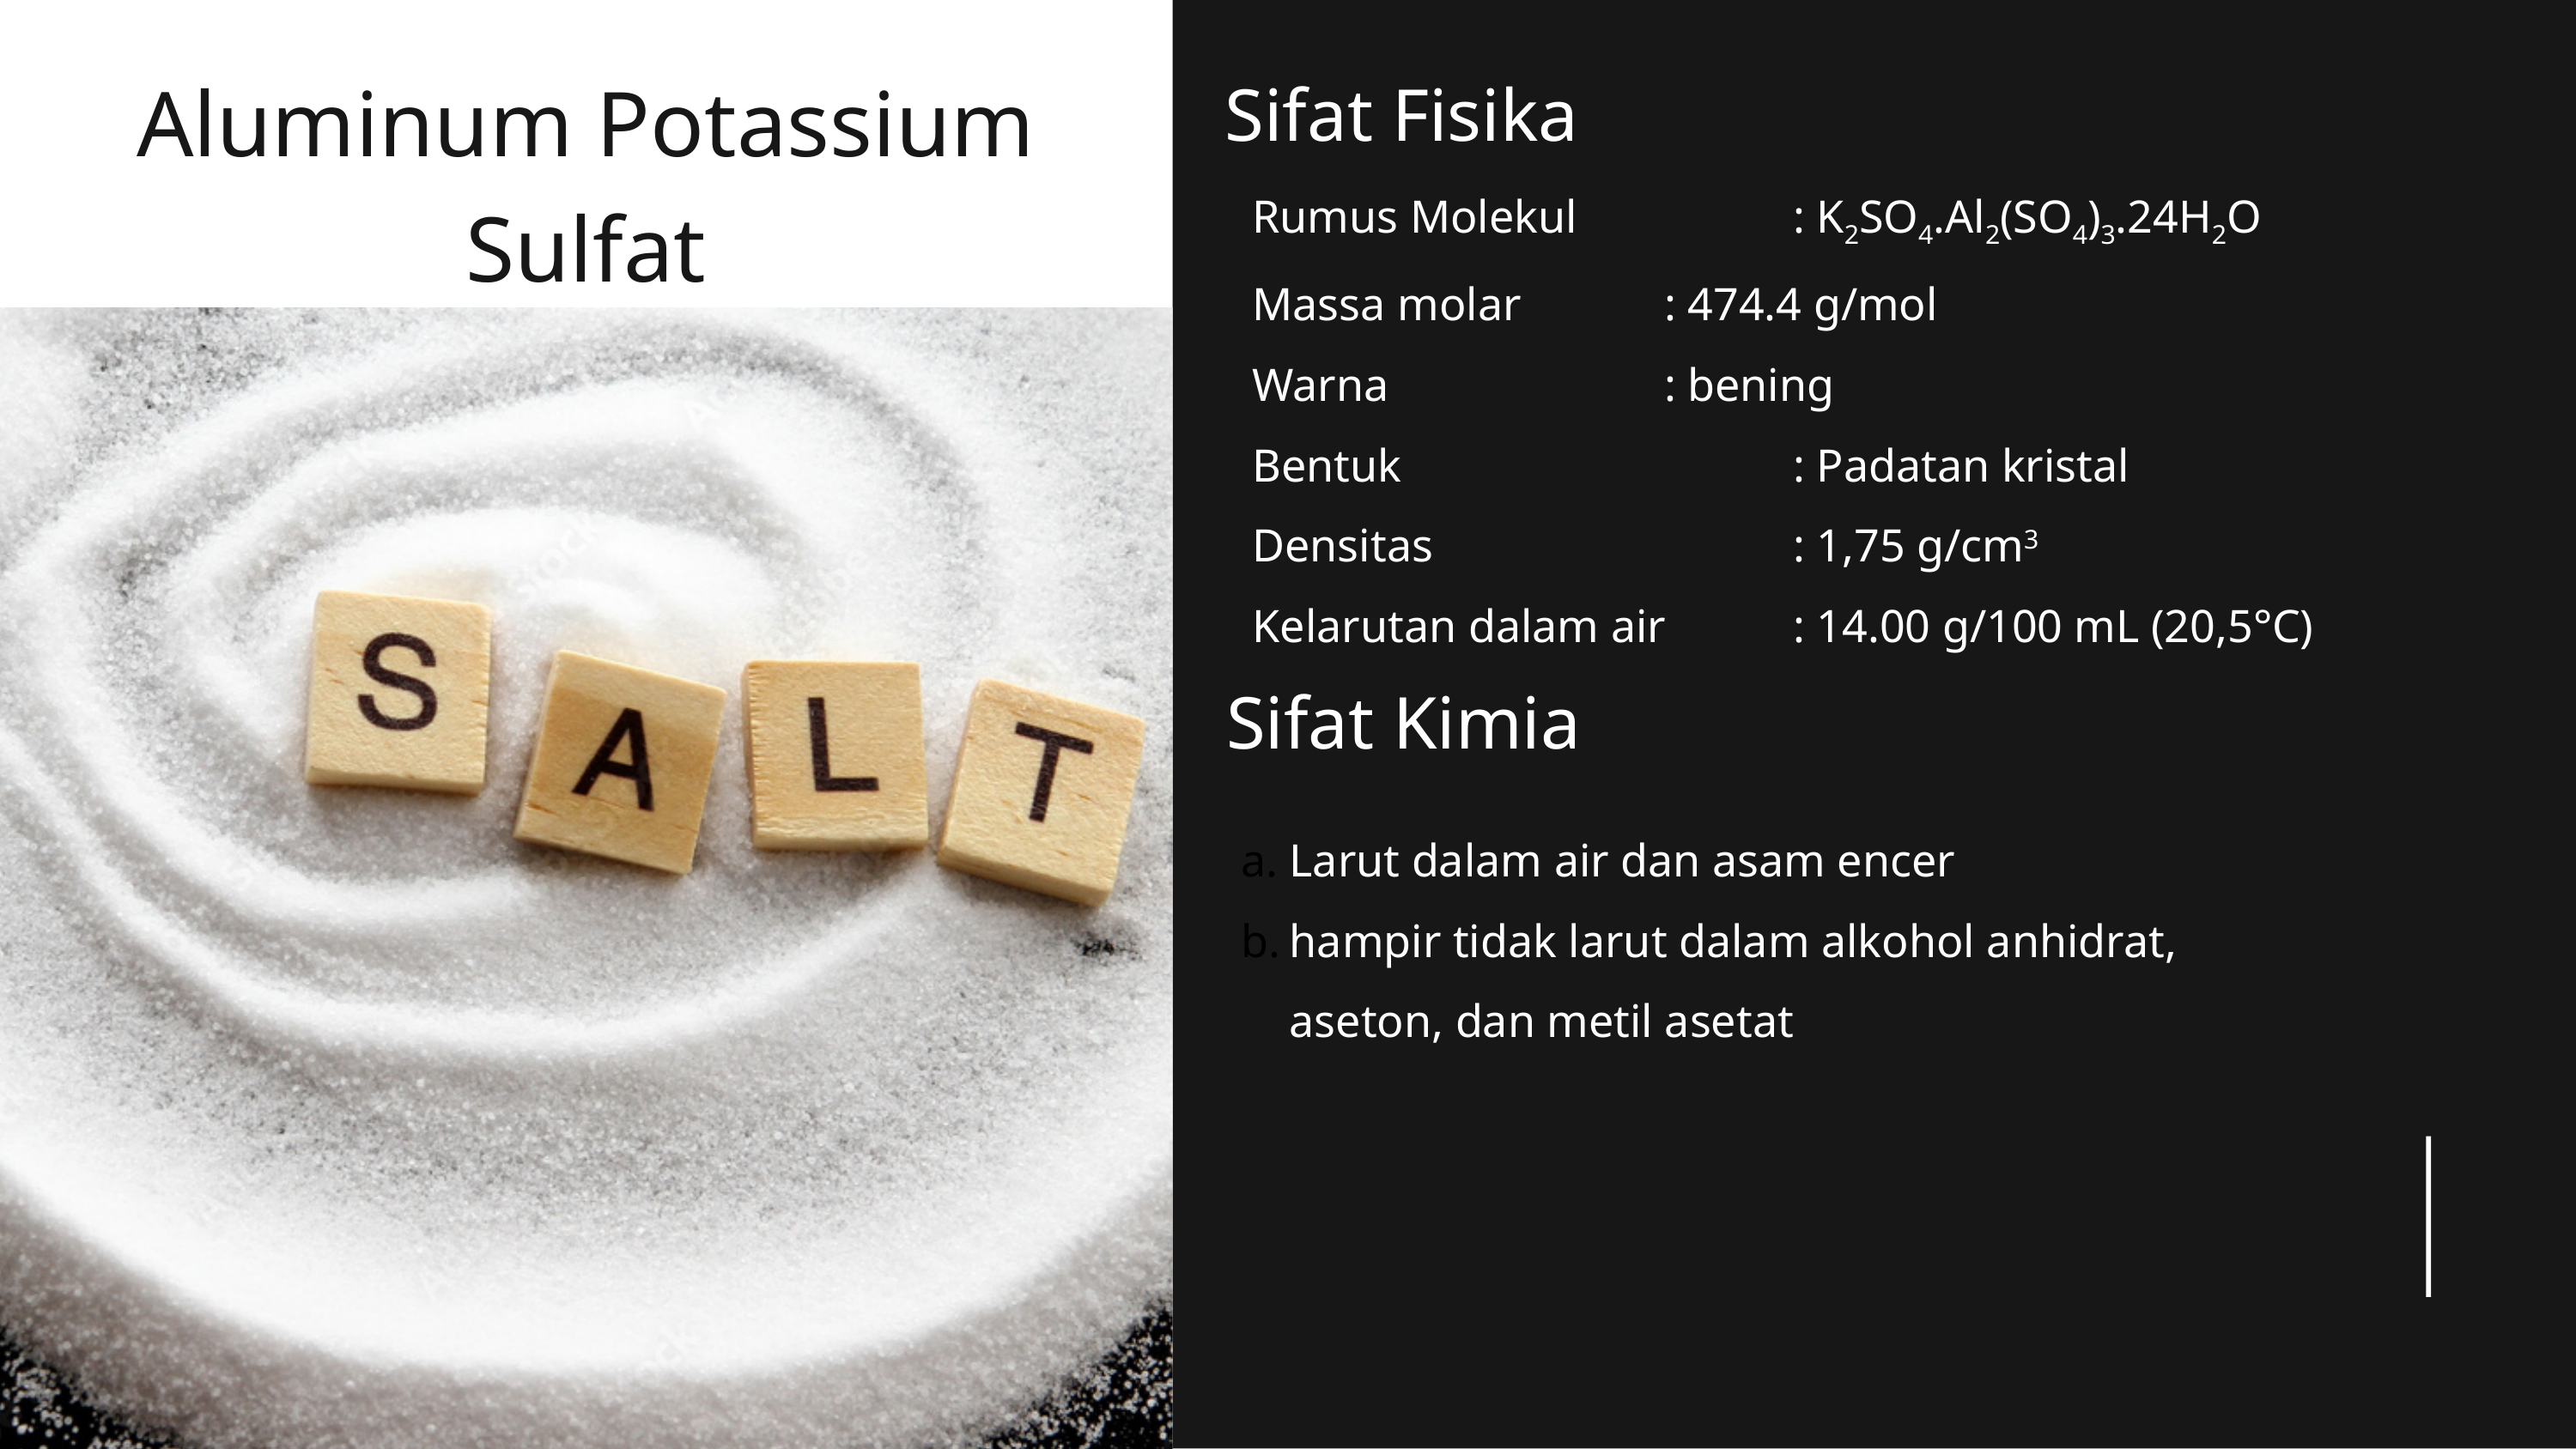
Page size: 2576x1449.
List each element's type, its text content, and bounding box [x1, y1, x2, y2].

text_box [2426, 1136, 2432, 1297]
text_box [1172, 0, 2576, 1449]
text_box [0, 307, 1173, 1449]
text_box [1212, 85, 2576, 636]
text_box Aluminum Potassium Sulfat [57, 49, 1115, 300]
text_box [1225, 693, 2492, 1043]
